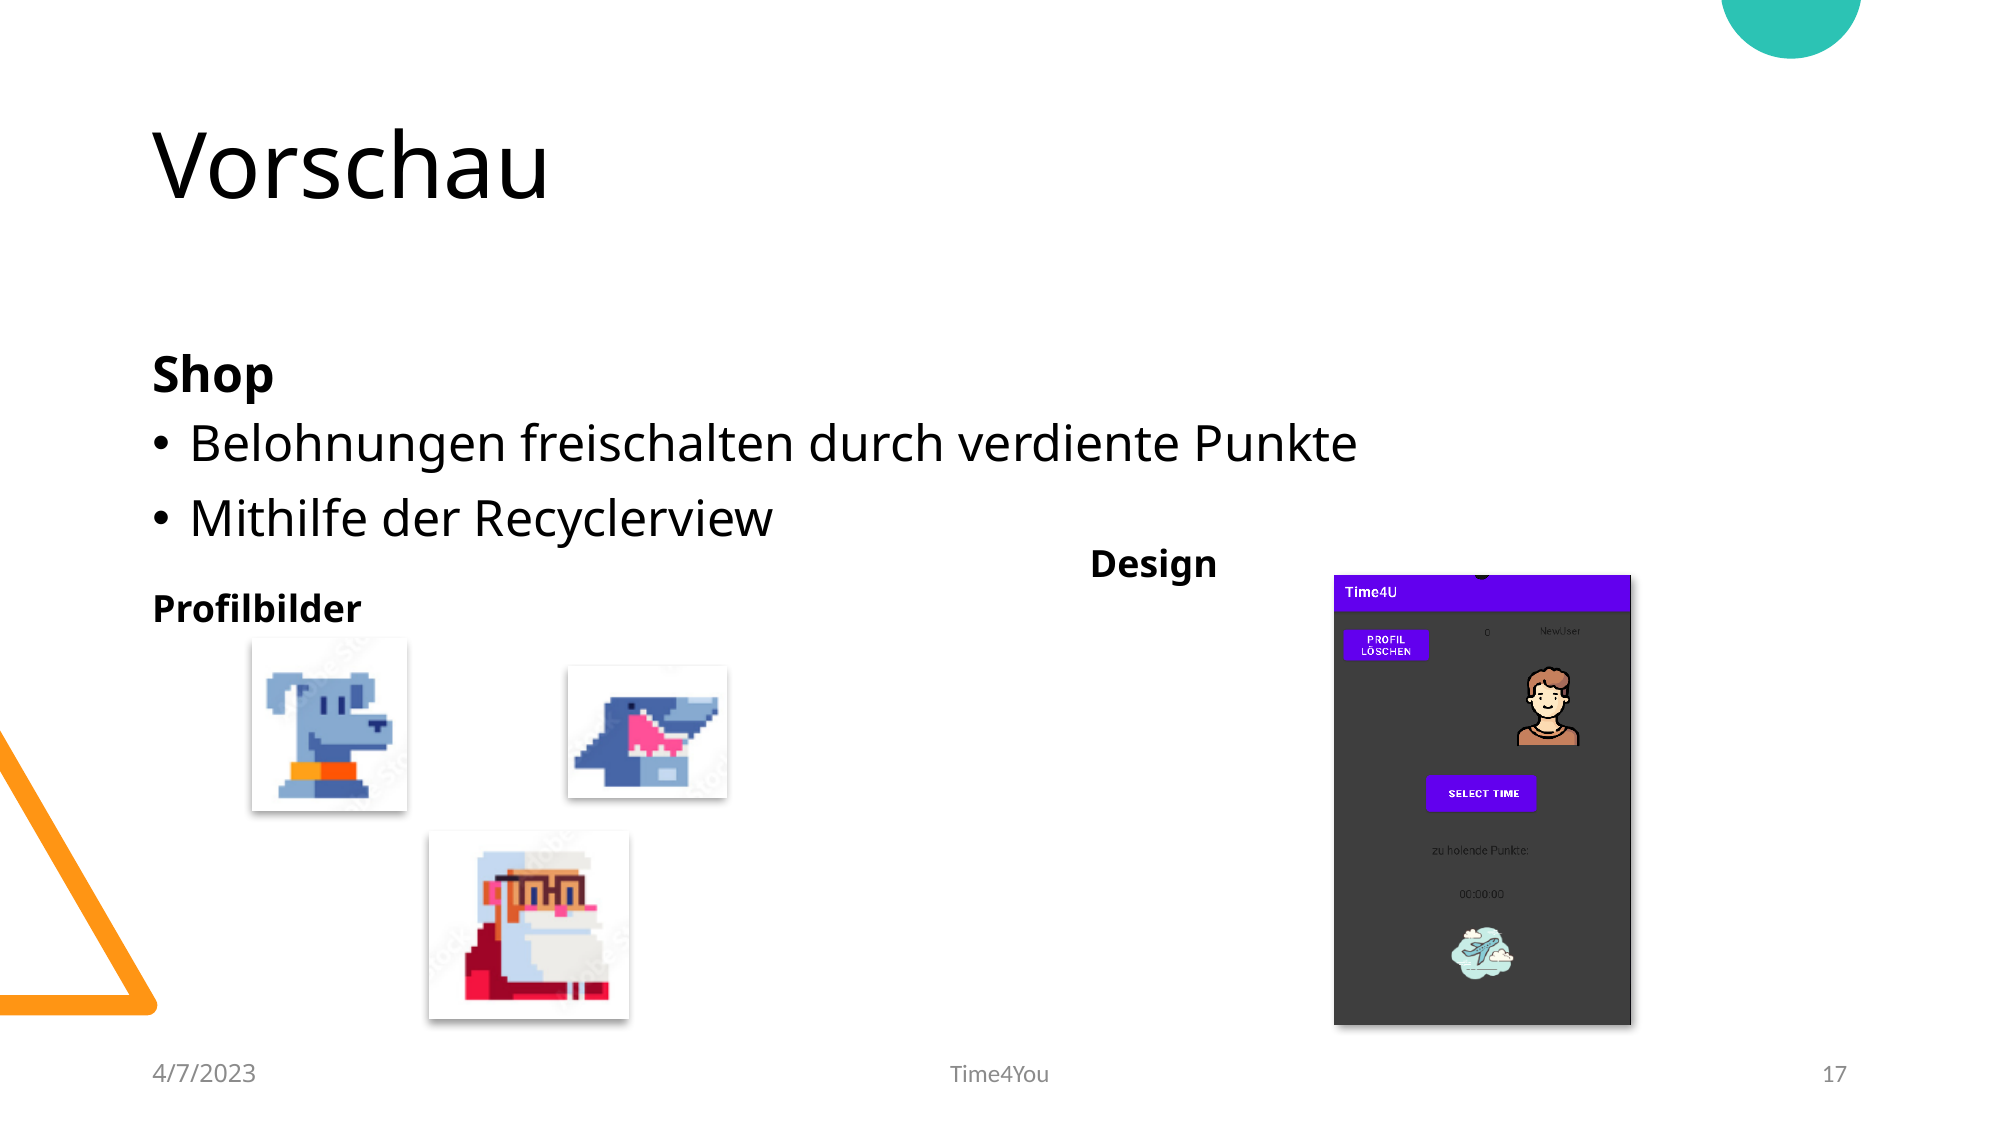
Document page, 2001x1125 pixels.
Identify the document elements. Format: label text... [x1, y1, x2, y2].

list Shop [137, 275, 1863, 410]
title Vorschau [137, 59, 1863, 275]
slide_number 17 [1412, 1042, 1863, 1103]
list Belohnungen freischalten durch verdiente Punkte Mithilfe der Recyclerview [137, 410, 1863, 1016]
picture [1334, 575, 1631, 1025]
footer Time4You [662, 1042, 1338, 1103]
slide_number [137, 1042, 588, 1103]
picture [568, 666, 727, 798]
text_box Design [1074, 532, 1938, 592]
text_box Profilbilder [137, 578, 1000, 638]
picture [429, 831, 629, 1019]
picture [252, 638, 407, 811]
